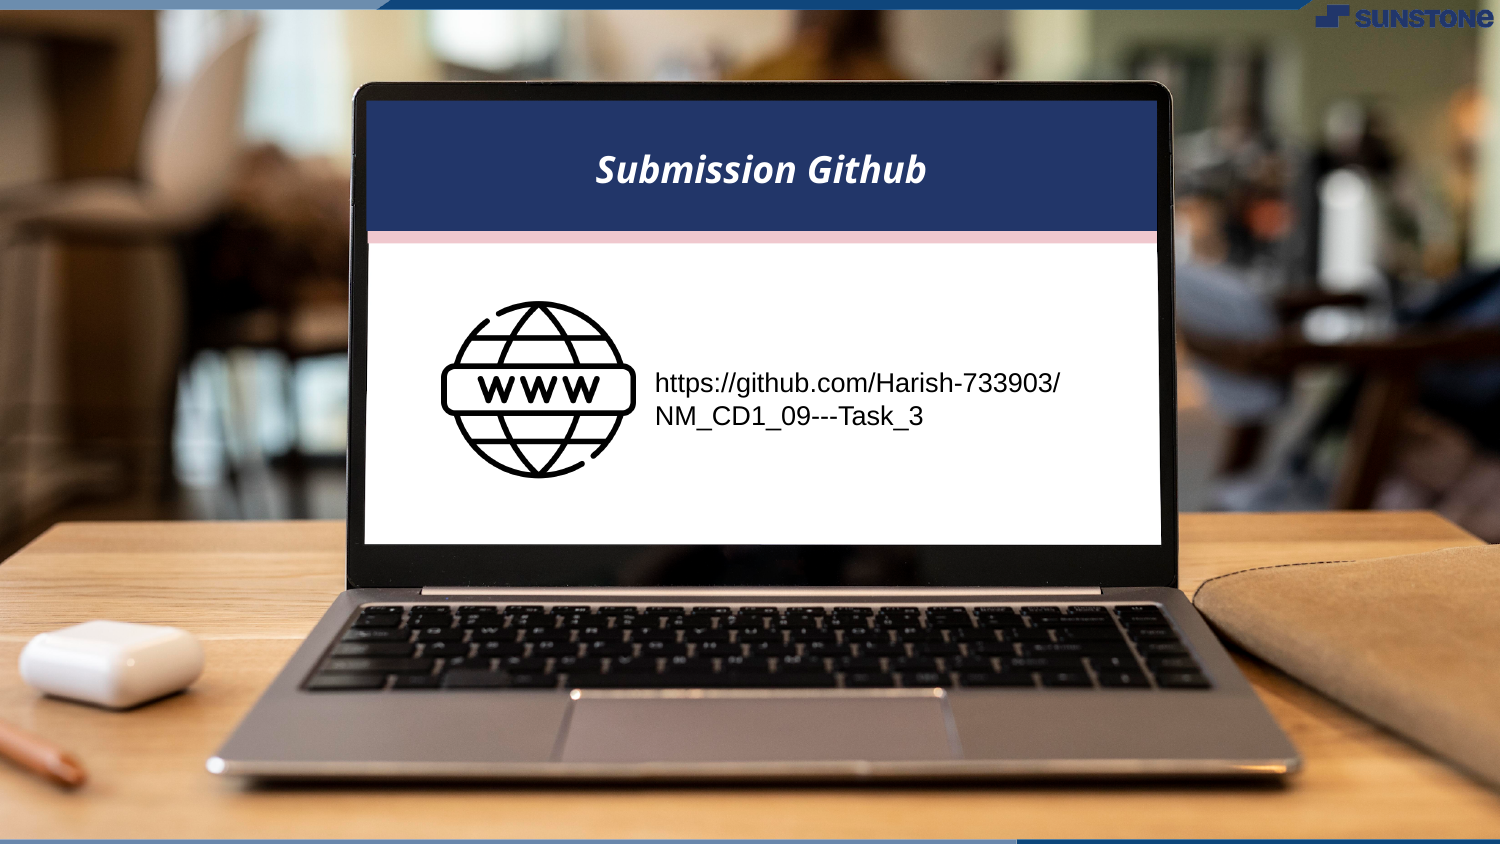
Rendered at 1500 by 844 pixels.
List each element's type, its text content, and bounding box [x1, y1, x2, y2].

list Submission Github [432, 131, 1091, 206]
text_box https://github.com/Harish-733903/NM_CD1_09---Task_3 [640, 350, 1182, 446]
picture [0, 0, 1500, 844]
